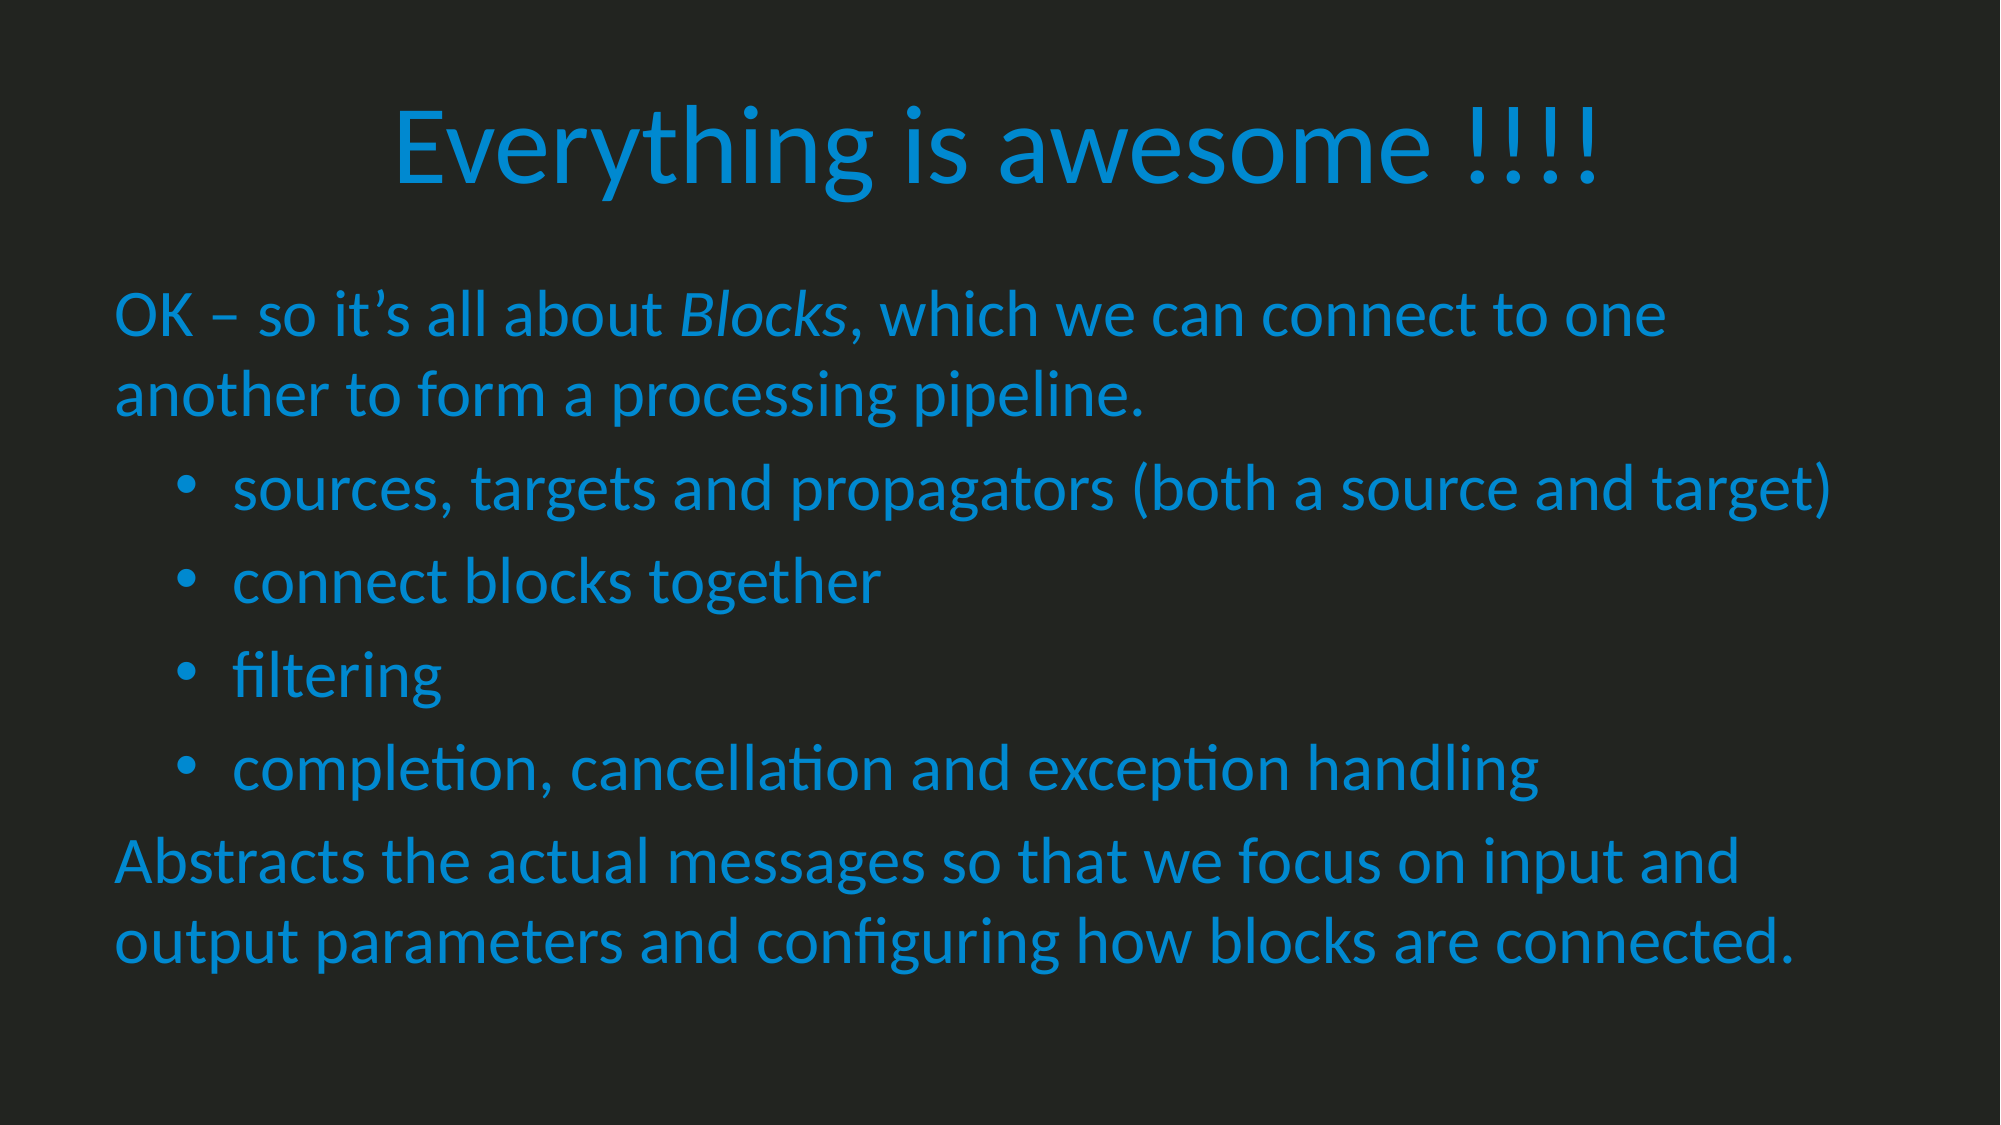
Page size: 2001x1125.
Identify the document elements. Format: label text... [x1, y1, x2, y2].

title Everything is awesome !!!! [99, 45, 1900, 233]
list OK – so it’s all about Blocks, which we can connect to one another to form a processing pipeline. sources, targets and propagators (both a source and target) connect blocks together filtering completion, cancellation and exception handling Abstracts the actual messages so that we focus on input and output parameters and configuring how blocks are connected. [99, 262, 1900, 1005]
